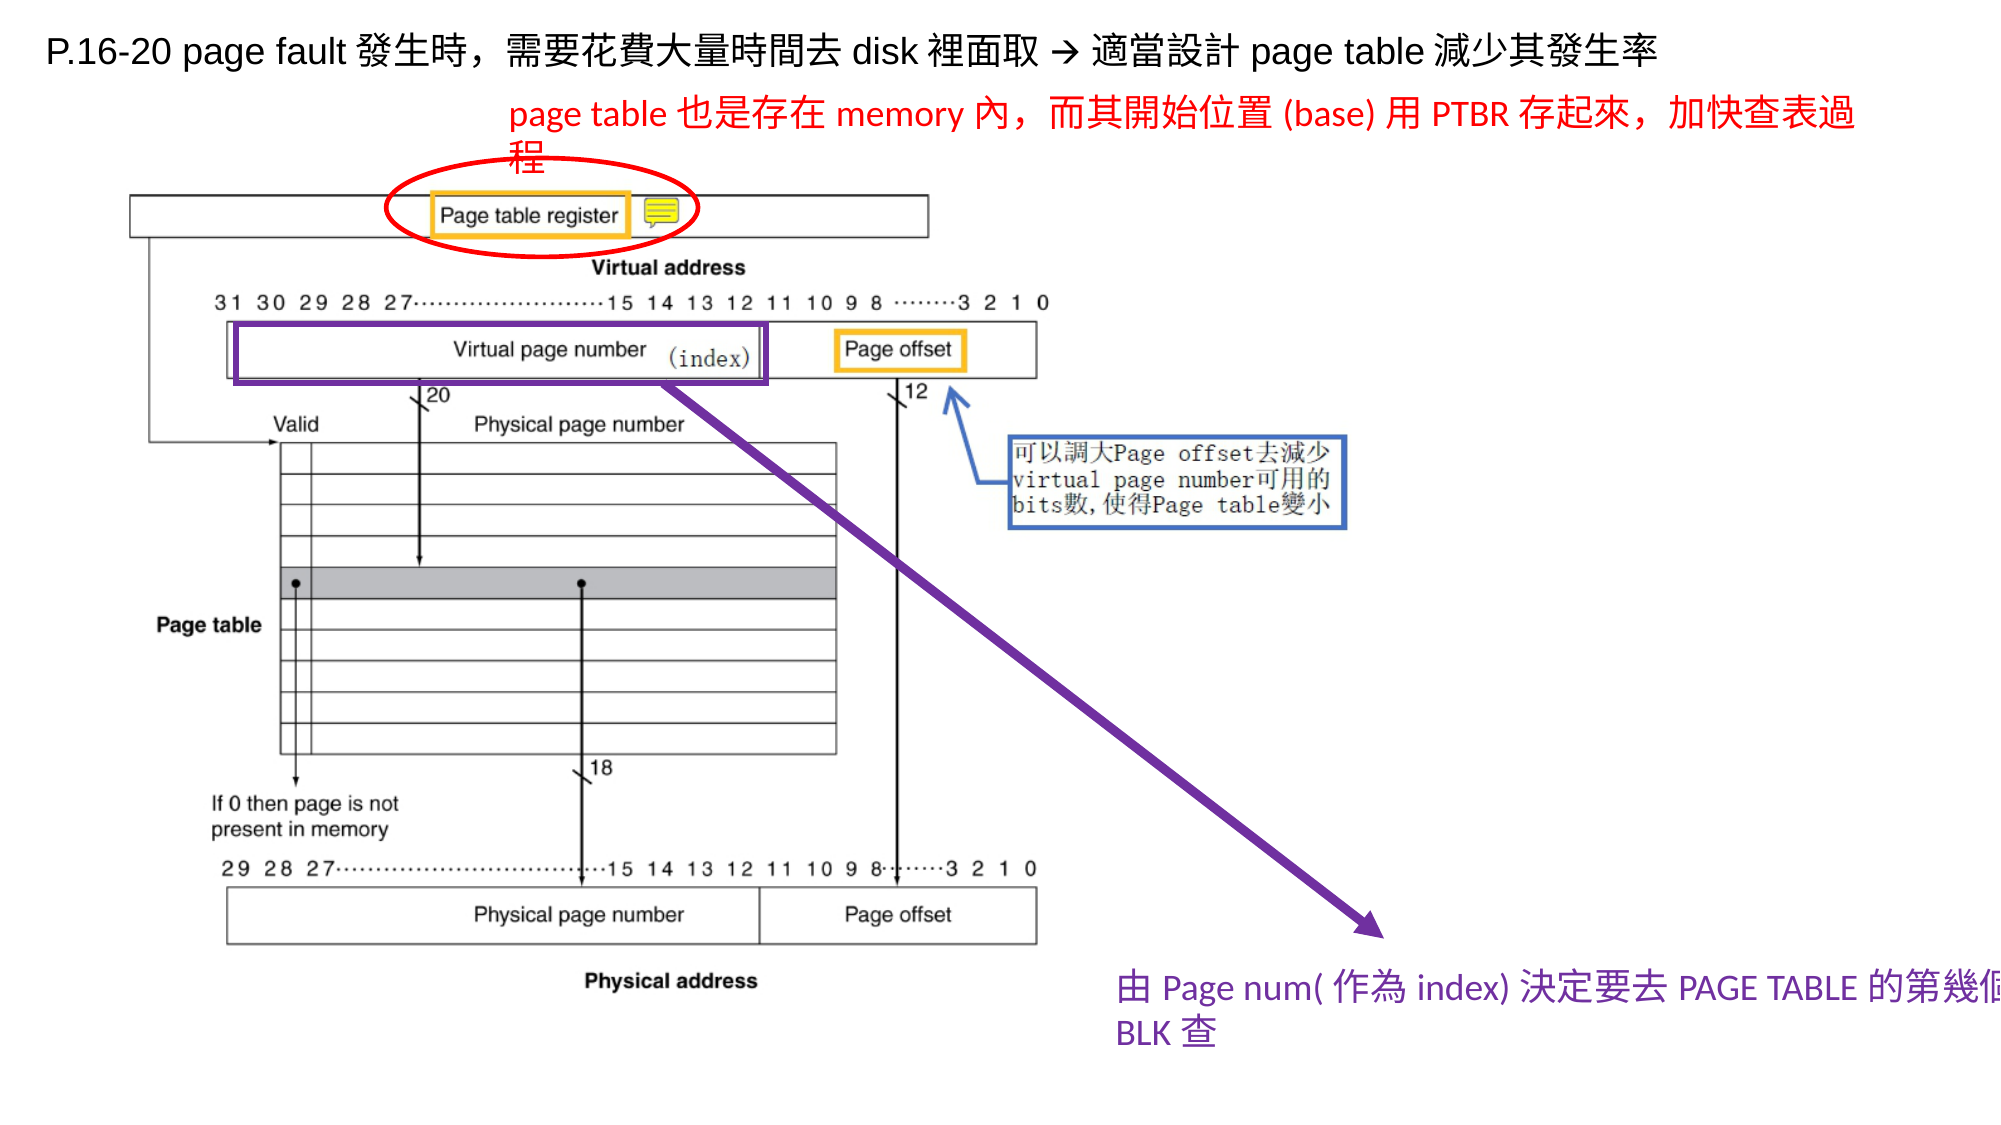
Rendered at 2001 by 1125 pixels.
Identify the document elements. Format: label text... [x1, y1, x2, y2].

picture [103, 159, 1385, 1017]
text_box page table也是存在memory內，而其開始位置(base)用PTBR存起來，加快查表過程 [493, 81, 1898, 187]
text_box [663, 382, 1385, 939]
text_box 由Page num(作為index)決定要去PAGE TABLE的第幾個BLK查 [1100, 955, 2000, 1061]
text_box P.16-20 page fault發生時，需要花費大量時間去disk裡面取 🡪 適當設計page table減少其發生率 [30, 19, 1769, 80]
